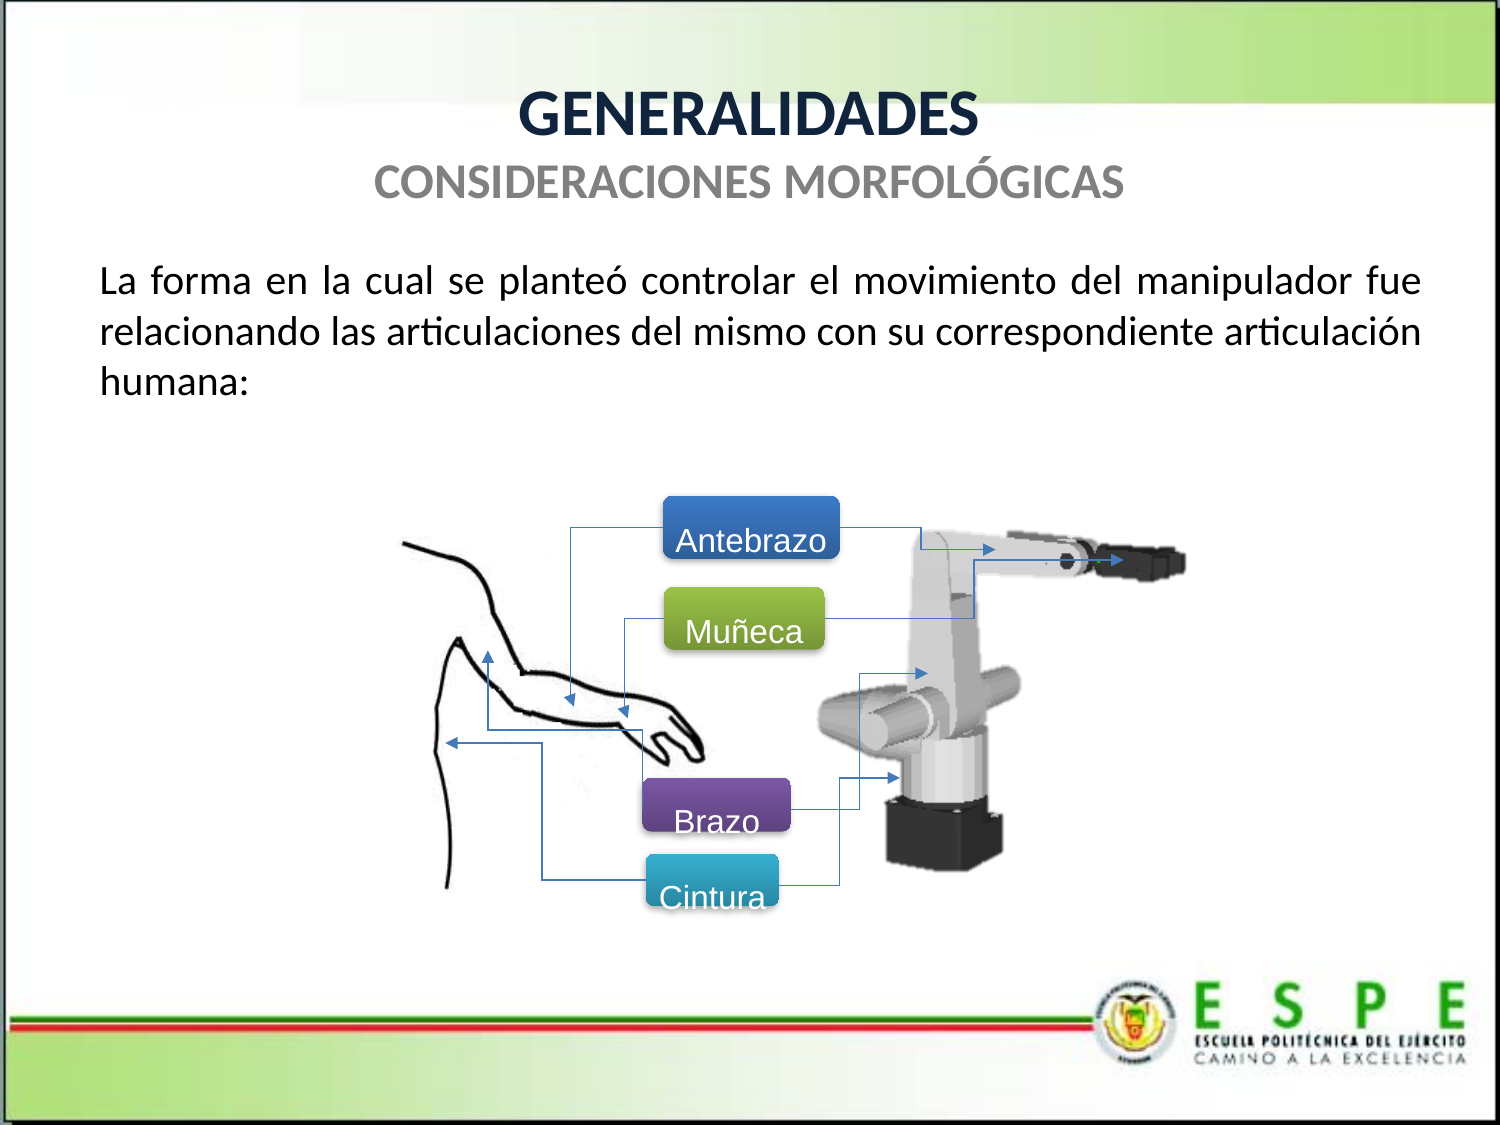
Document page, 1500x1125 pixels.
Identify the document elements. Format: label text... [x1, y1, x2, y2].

title GENERALIDADES CONSIDERACIONES MORFOLÓGICAS [75, 45, 1425, 233]
picture [0, 0, 1500, 1125]
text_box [387, 481, 1199, 917]
text_box La forma en la cual se planteó controlar el movimiento del manipulador fue relacionando las articulaciones del mismo con su correspondiente articulación humana: [84, 245, 1438, 411]
